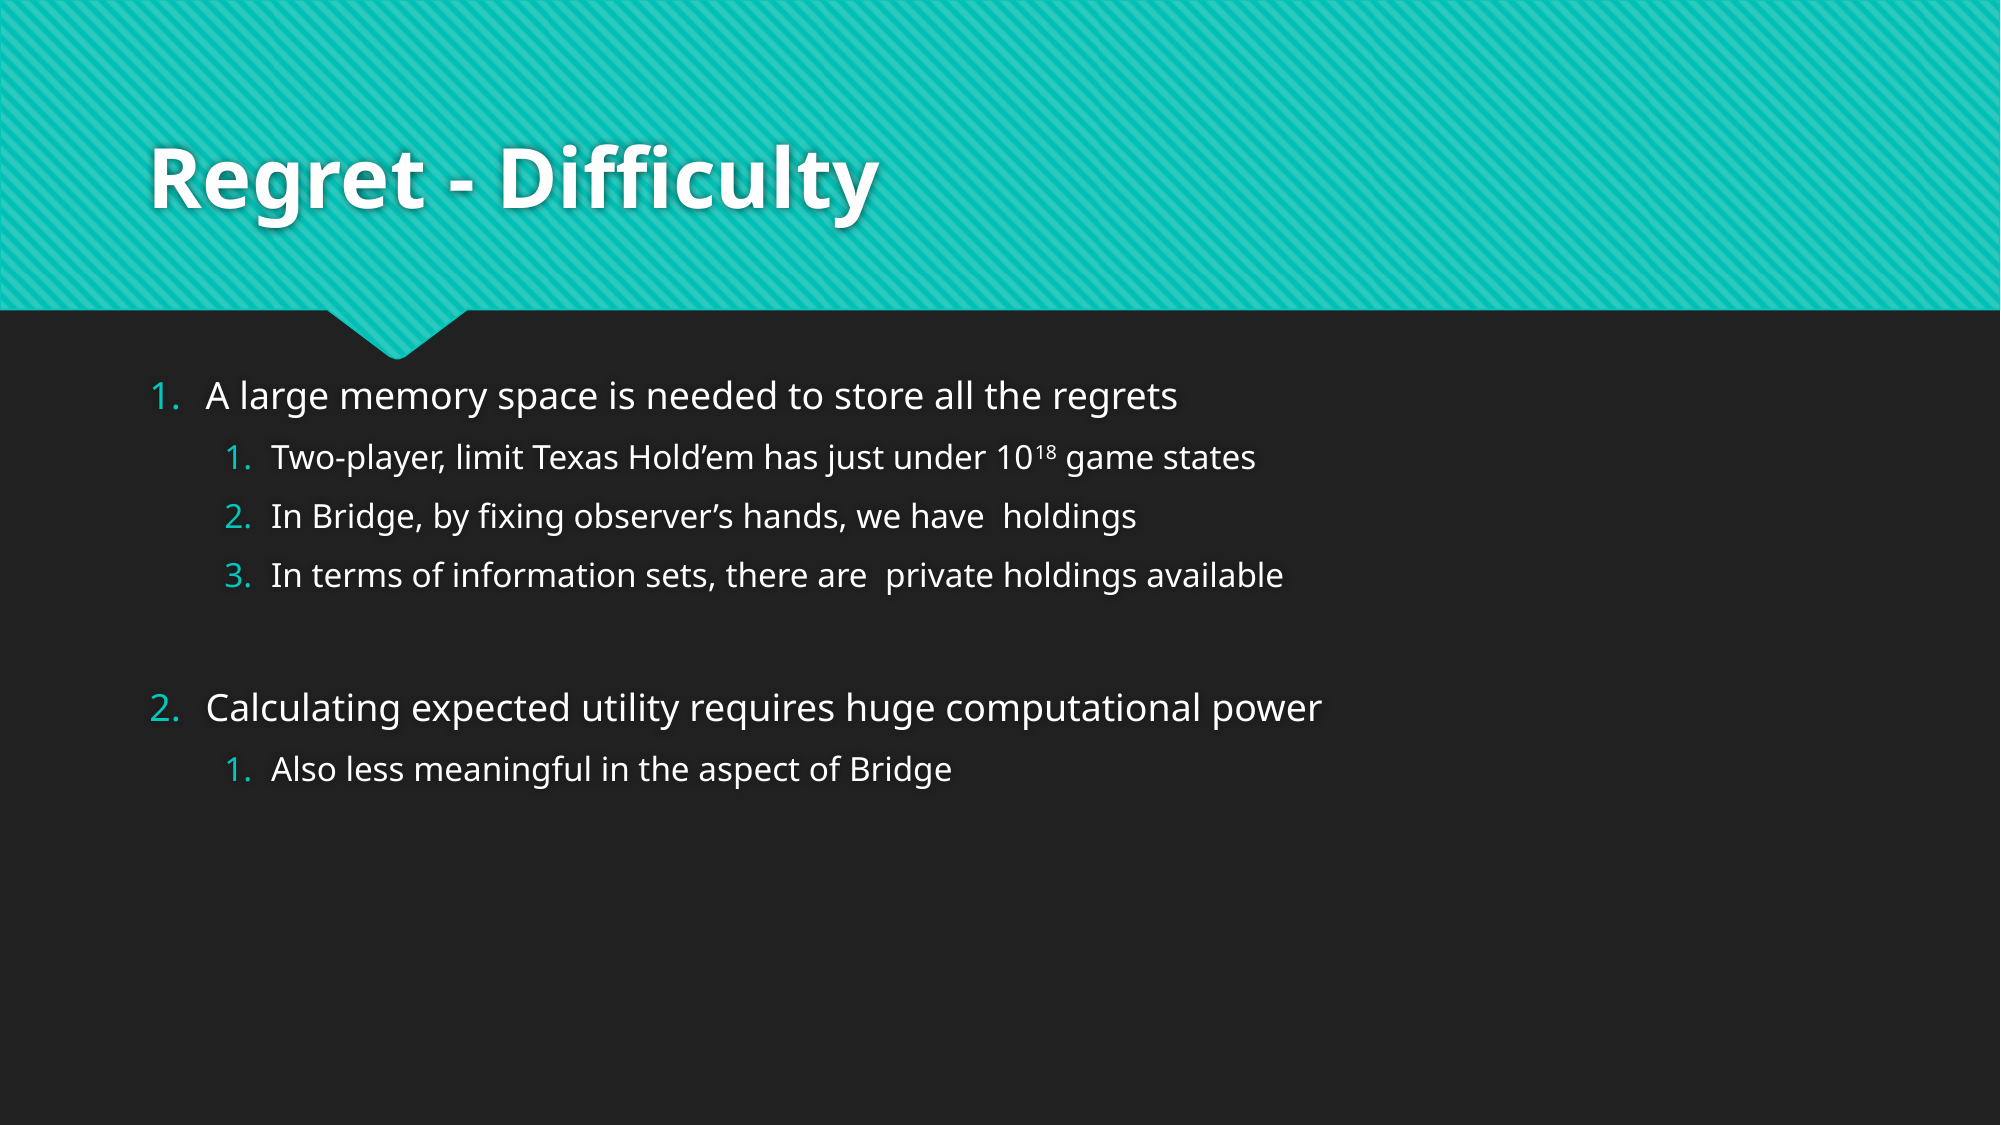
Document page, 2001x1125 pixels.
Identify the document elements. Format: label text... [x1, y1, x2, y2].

title Regret - Difficulty [132, 73, 1868, 233]
